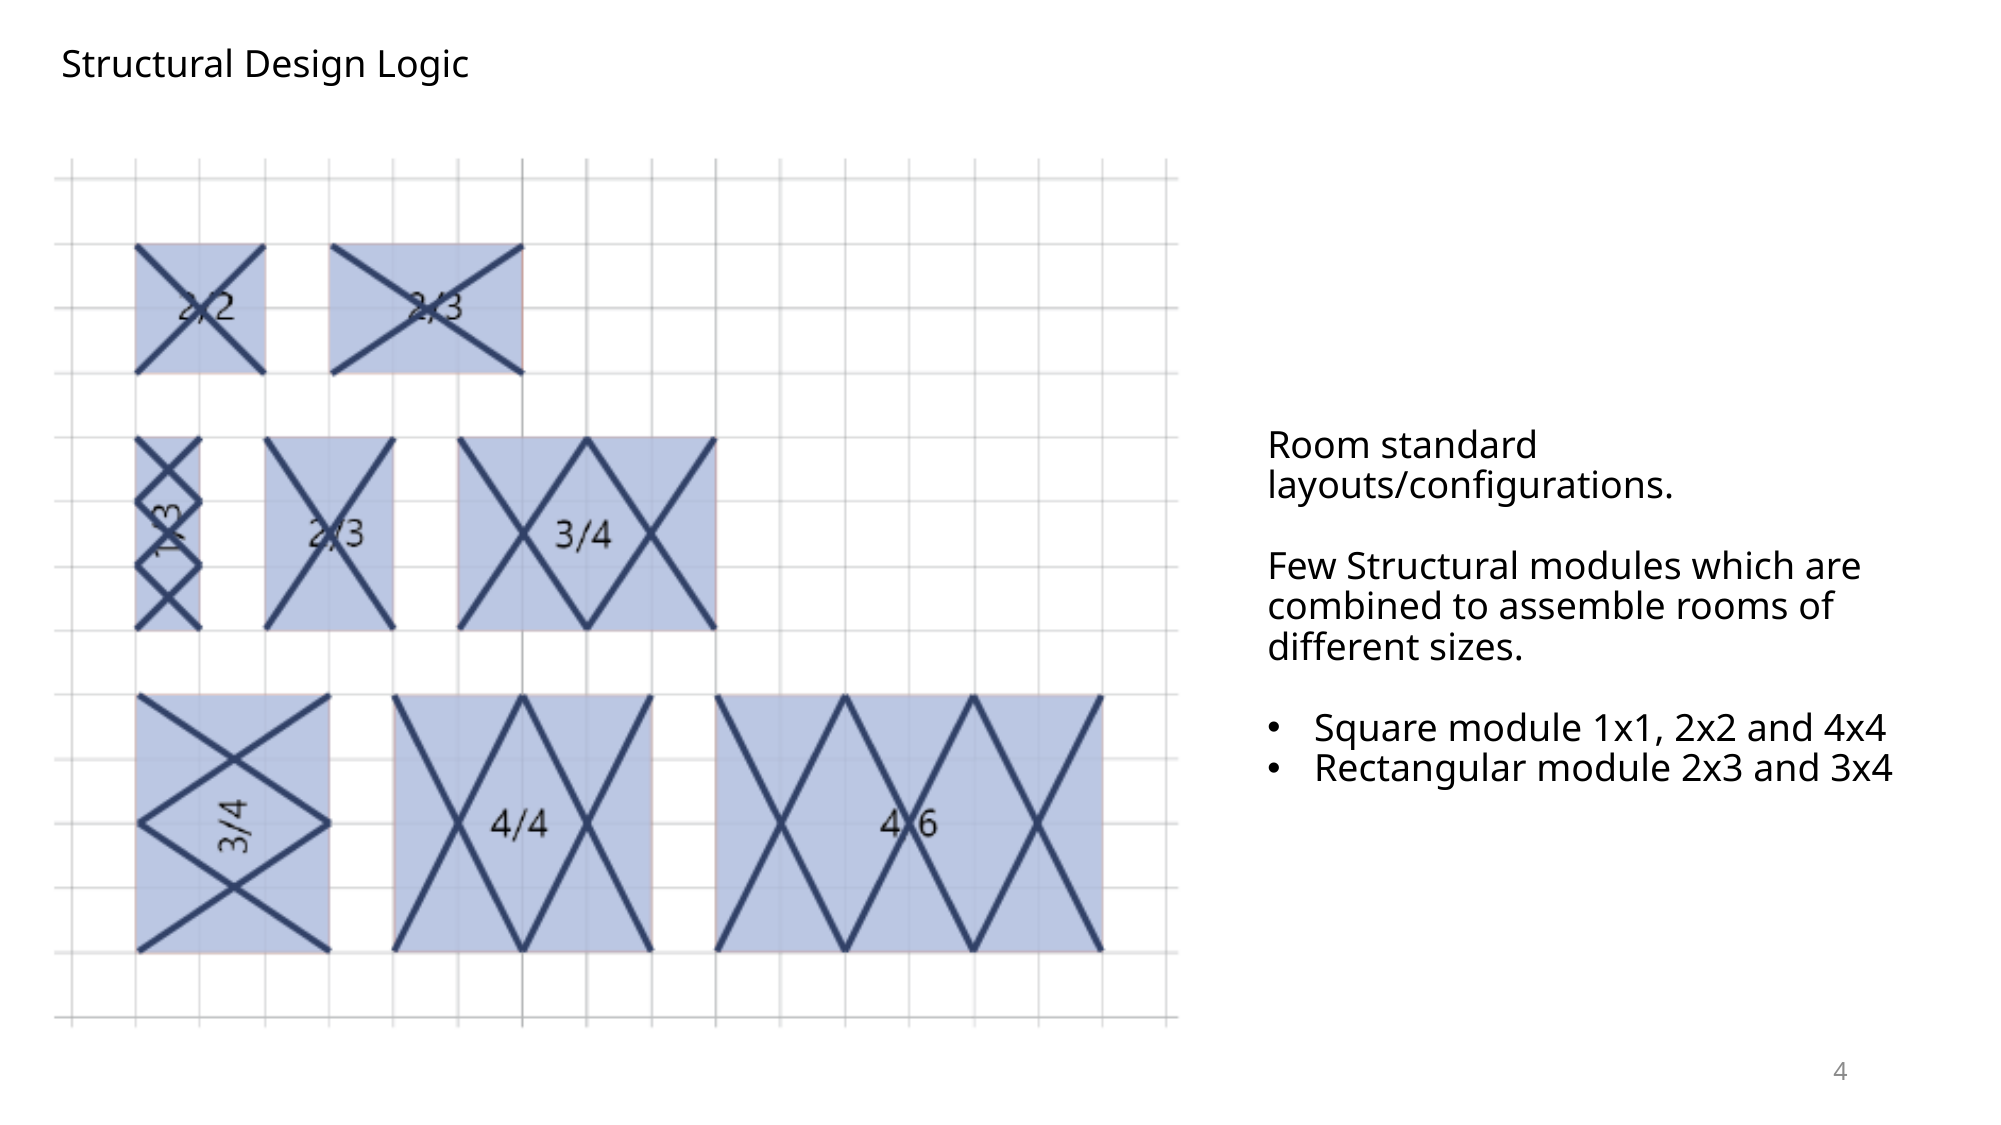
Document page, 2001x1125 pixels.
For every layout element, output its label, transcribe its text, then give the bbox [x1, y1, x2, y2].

text_box Structural Design Logic [46, 37, 1037, 93]
slide_number 4 [1412, 1043, 1863, 1103]
picture [29, 135, 1193, 1043]
text_box Room standard layouts/configurations. Few Structural modules which are combined to assemble rooms of different sizes. Square module 1x1, 2x2 and 4x4 Rectangular module 2x3 and 3x4 [1252, 172, 1943, 1043]
